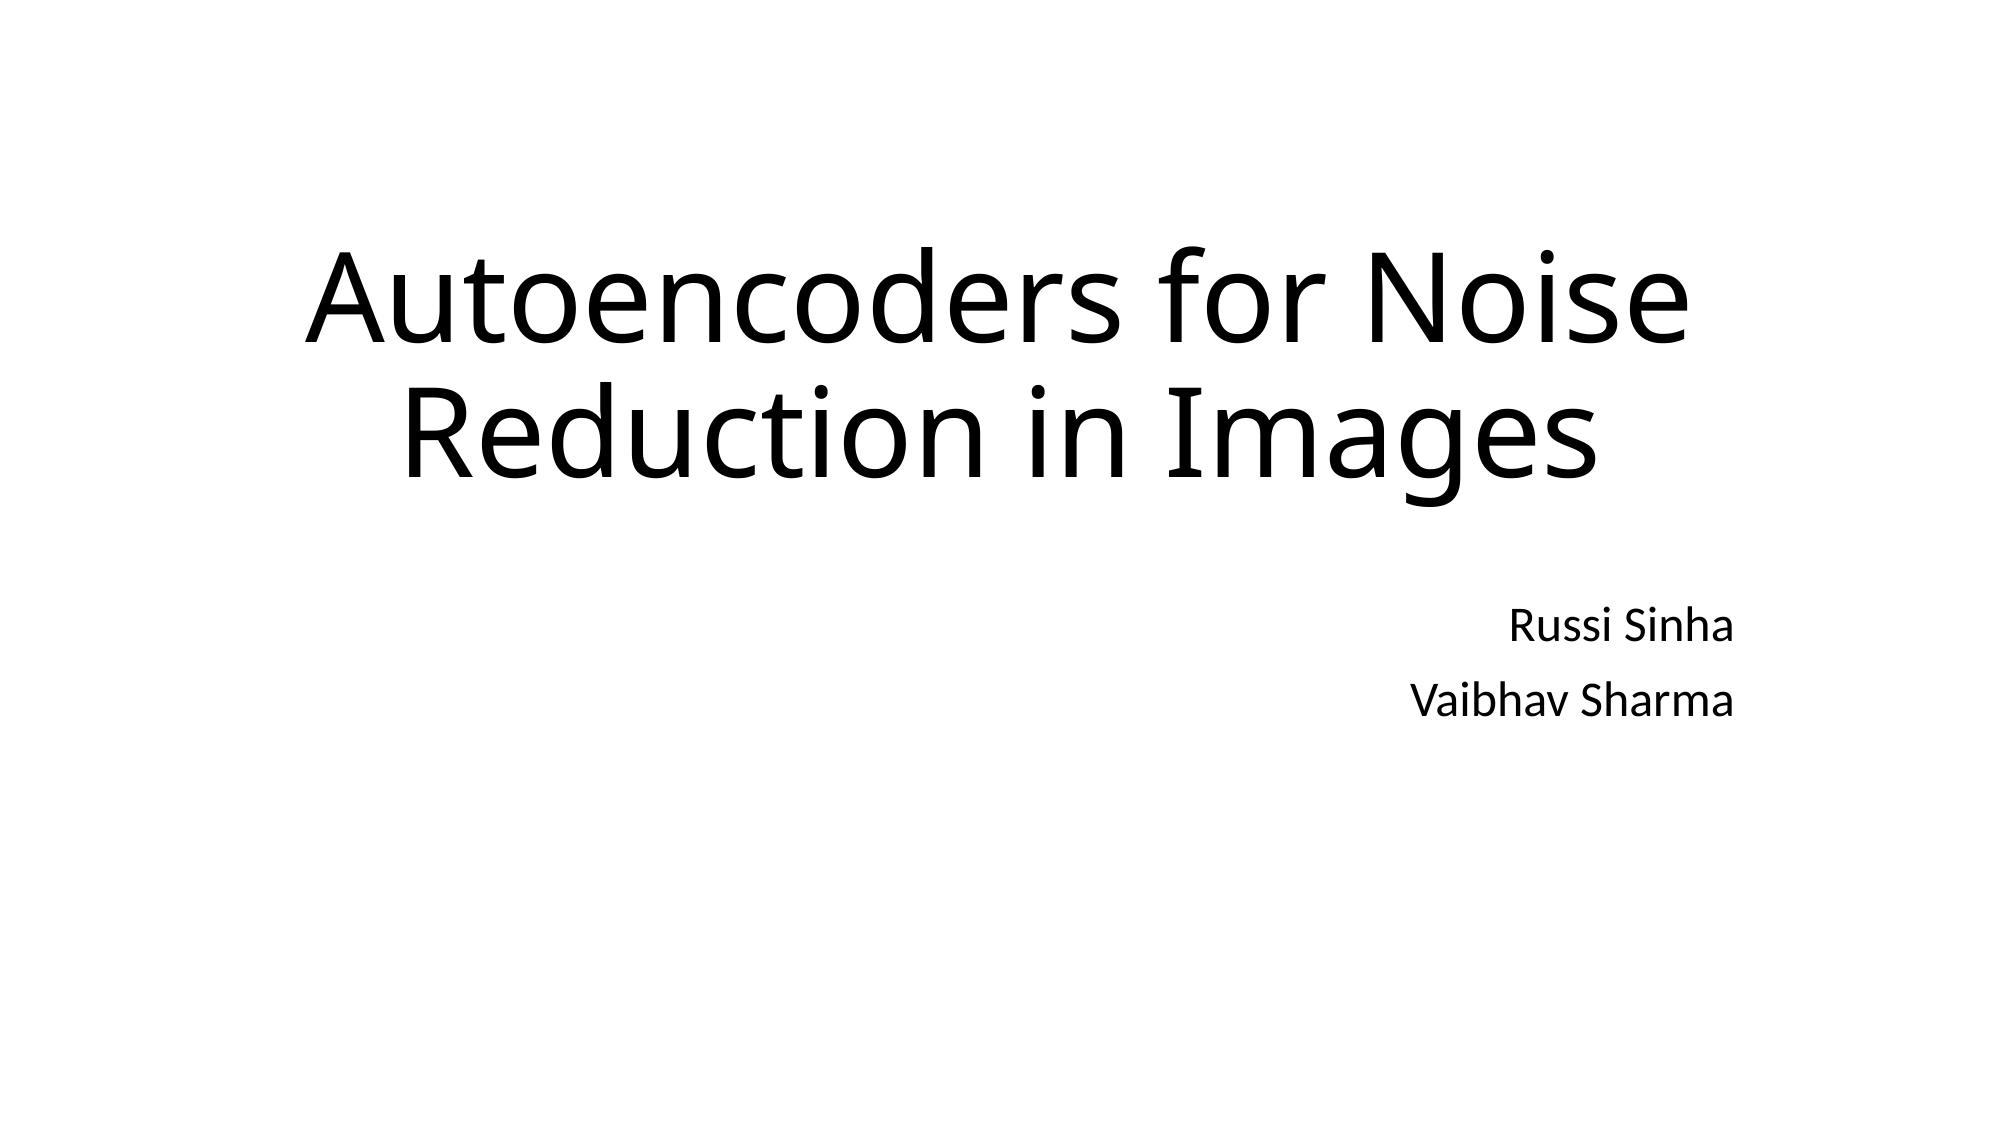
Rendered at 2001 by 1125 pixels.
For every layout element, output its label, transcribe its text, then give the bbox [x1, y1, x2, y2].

subtitle Russi Sinha Vaibhav Sharma [249, 590, 1750, 863]
title Autoencoders for Noise Reduction in Images [249, 120, 1750, 513]
